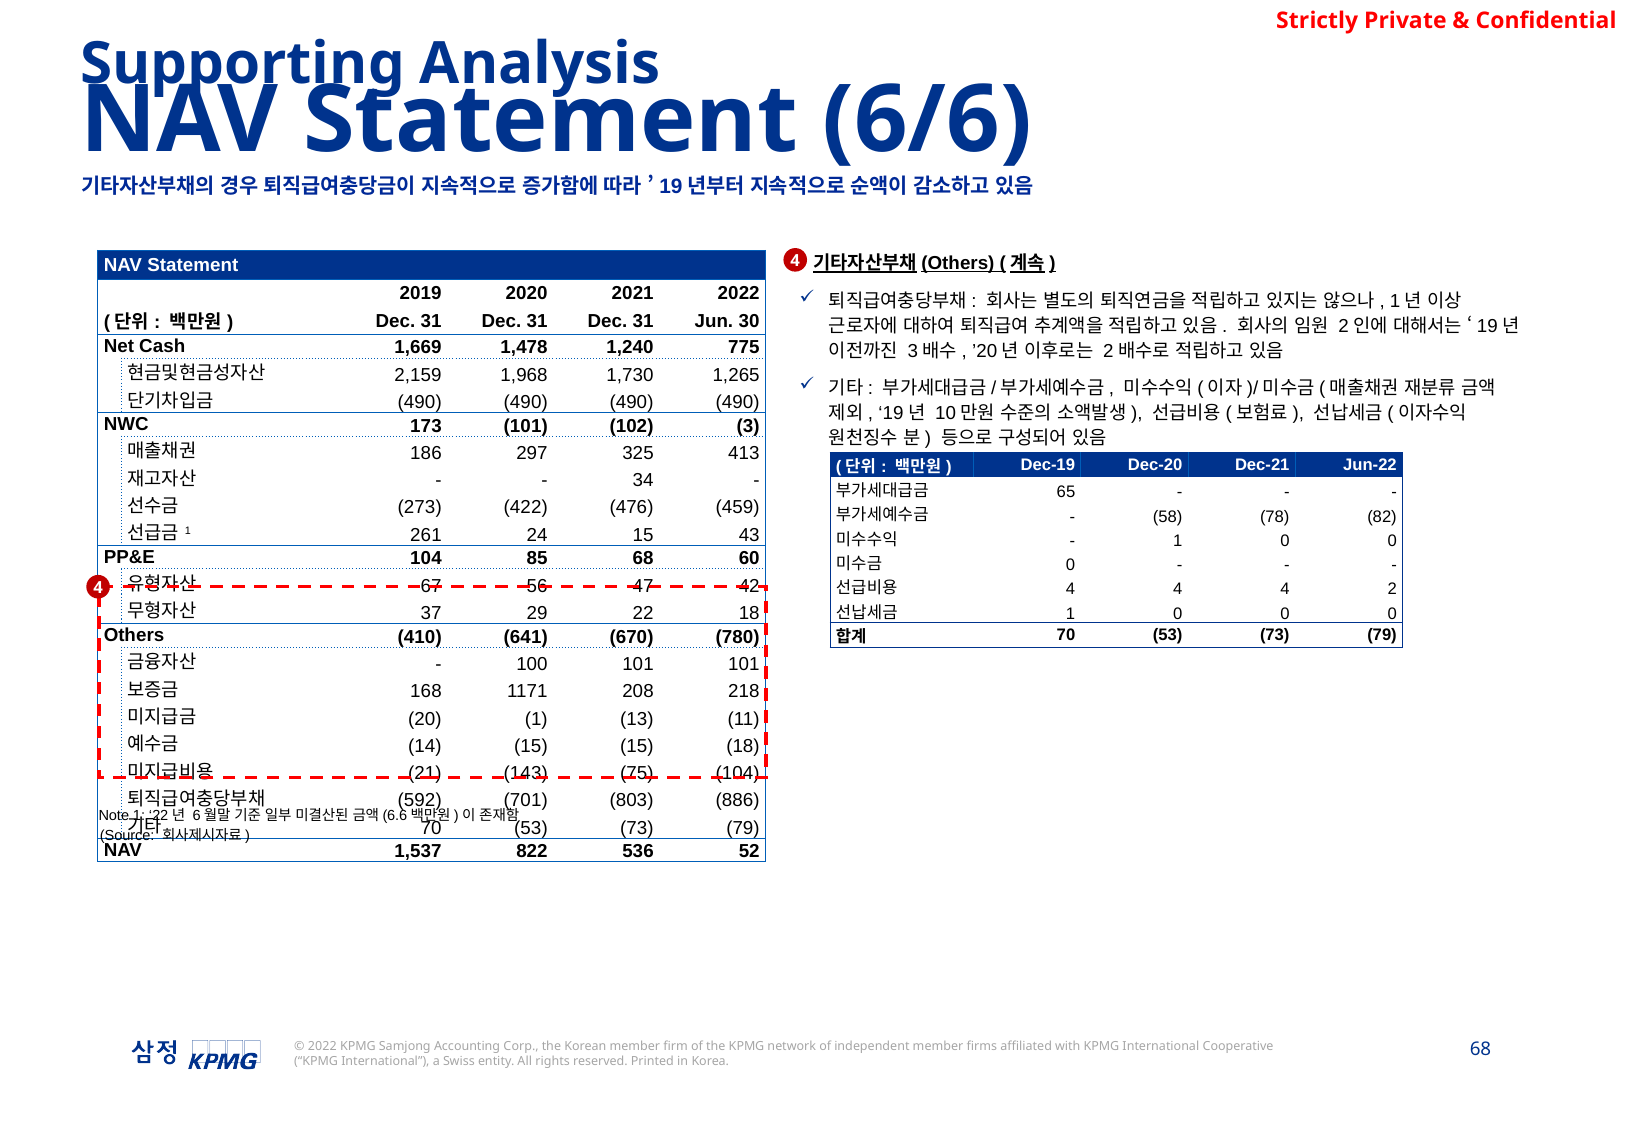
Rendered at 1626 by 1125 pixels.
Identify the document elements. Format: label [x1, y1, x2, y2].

table_cell [98, 546, 765, 586]
table_header [831, 453, 973, 477]
table_cell [98, 778, 765, 838]
table_header [1081, 453, 1188, 477]
text_box [86, 574, 767, 778]
table_header [1296, 453, 1402, 477]
table_cell [98, 839, 765, 861]
table_cell [98, 280, 765, 334]
text_box [779, 248, 1527, 953]
text_box [100, 825, 299, 844]
table_header [1189, 453, 1295, 477]
table_cell [98, 413, 765, 545]
table_cell [831, 477, 1402, 622]
table_cell [98, 335, 765, 412]
table_header [98, 251, 765, 279]
table_header [974, 453, 1080, 477]
picture [129, 1038, 263, 1071]
text_box [98, 805, 686, 824]
table_cell [98, 824, 121, 838]
table_cell [831, 623, 1402, 647]
text_box [65, 37, 1527, 244]
